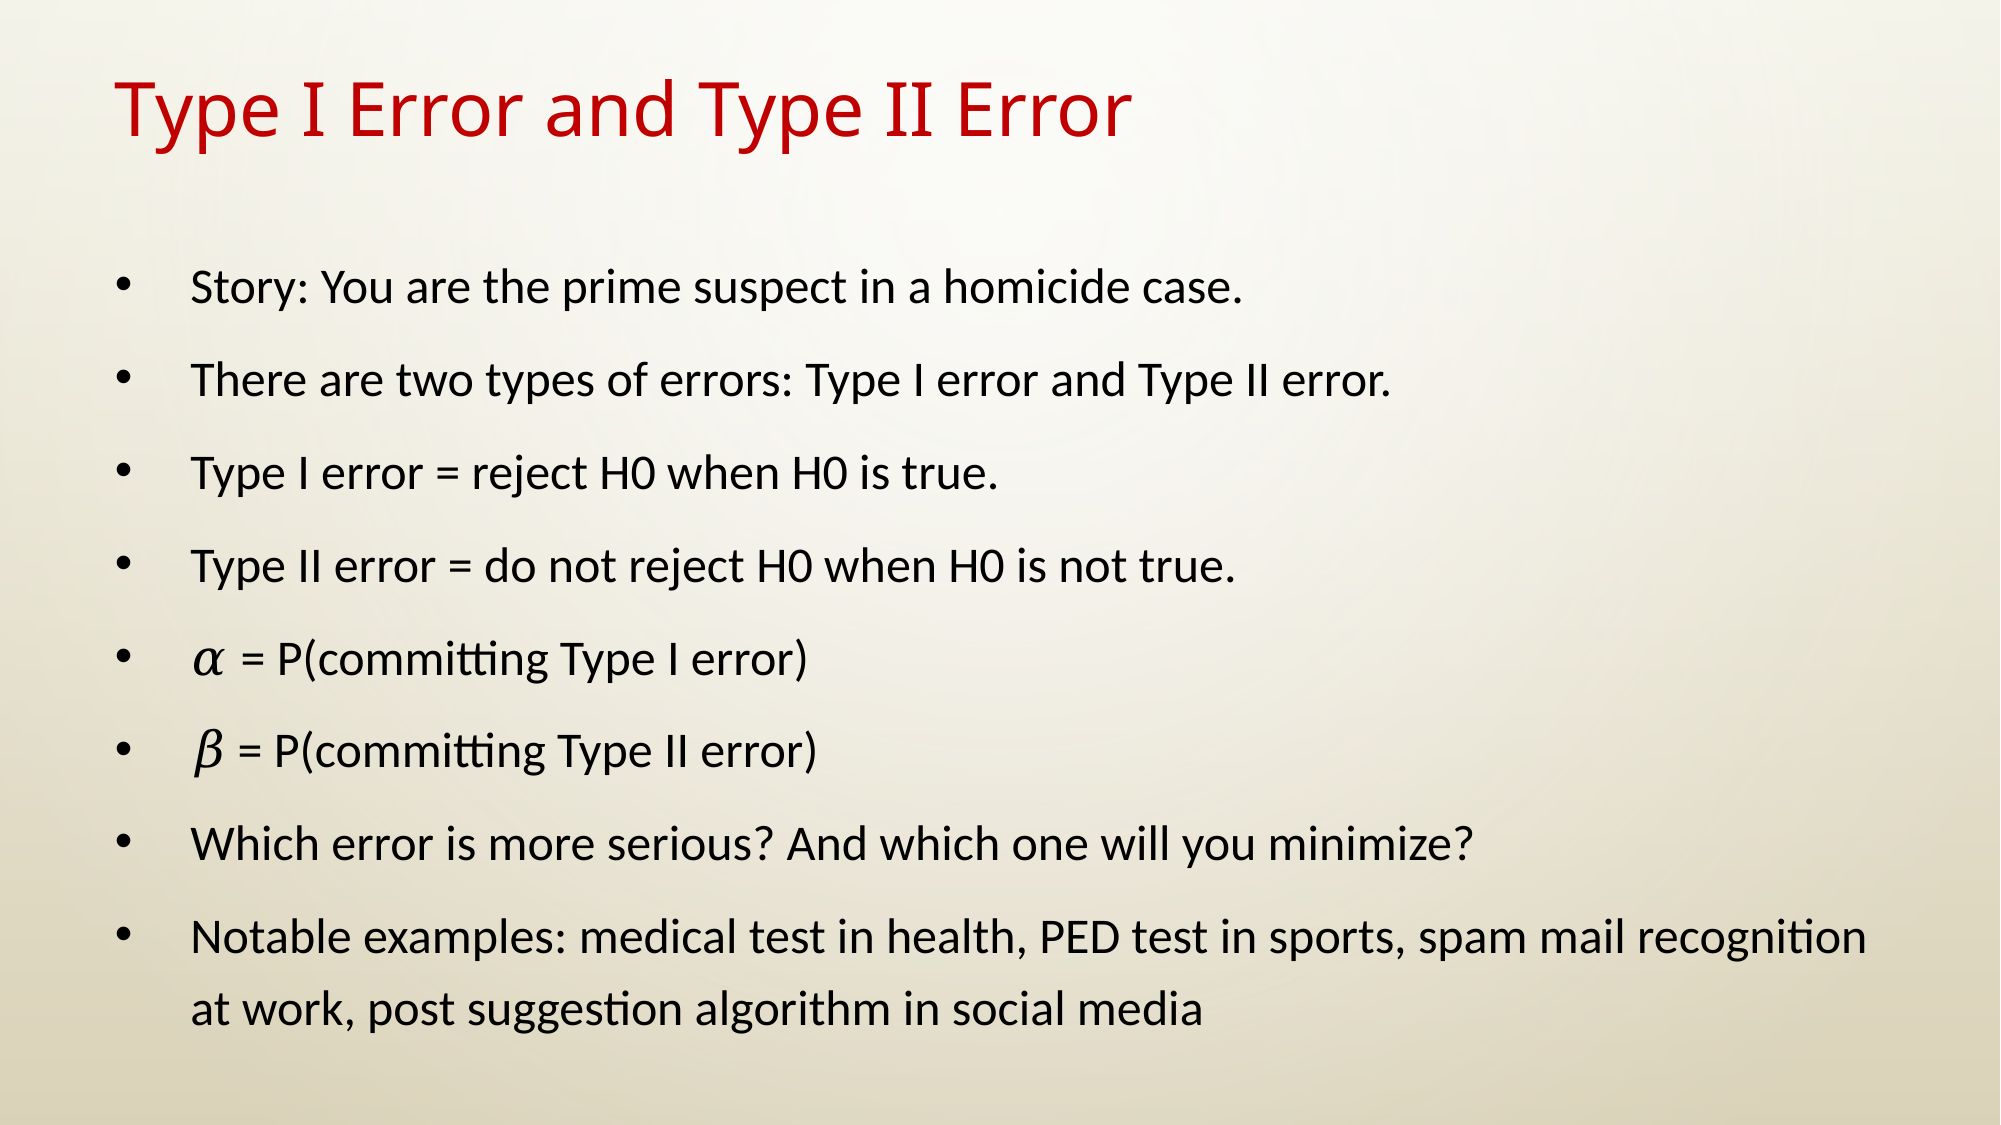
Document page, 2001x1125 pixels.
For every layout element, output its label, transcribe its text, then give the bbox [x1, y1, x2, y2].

title Type I Error and Type II Error [0, 0, 2000, 215]
list Story: You are the prime suspect in a homicide case. There are two types of errors: Type I error and Type II error. Type I error = reject H0 when H0 is true. Type II error = do not reject H0 when H0 is not true. 𝛼 = P(committing Type I error) 𝛽 = P(committing Type II error) Which error is more serious? And which one will you minimize? Notable examples: medical test in health, PED test in sports, spam mail recognition at work, post suggestion algorithm in social media [99, 234, 1900, 1060]
